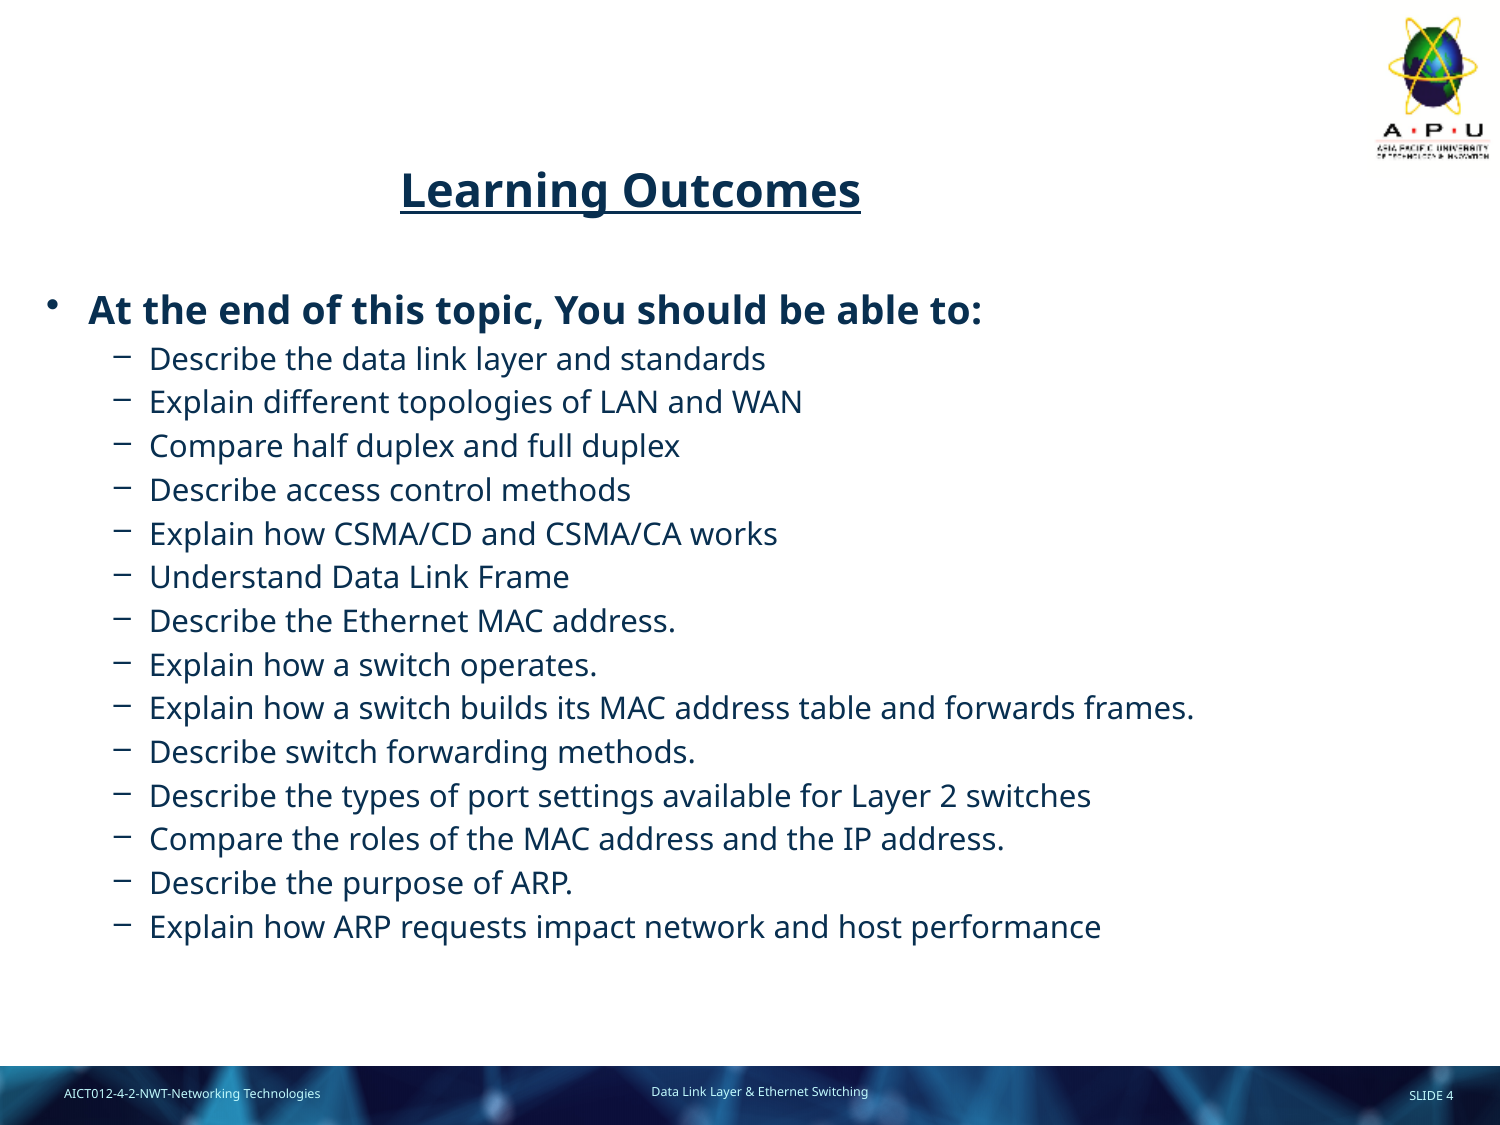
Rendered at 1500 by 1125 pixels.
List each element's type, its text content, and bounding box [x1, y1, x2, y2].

title Learning Outcomes [384, 87, 1133, 290]
picture [0, 1066, 1500, 1125]
list At the end of this topic, You should be able to: Describe the data link layer and standards Explain different topologies of LAN and WAN Compare half duplex and full duplex Describe access control methods Explain how CSMA/CD and CSMA/CA works Understand Data Link Frame Describe the Ethernet MAC address. Explain how a switch operates. Explain how a switch builds its MAC address table and forwards frames. Describe switch forwarding methods. Describe the types of port settings available for Layer 2 switches Compare the roles of the MAC address and the IP address. Describe the purpose of ARP. Explain how ARP requests impact network and host performance [31, 278, 1477, 1021]
picture [1367, 0, 1500, 178]
